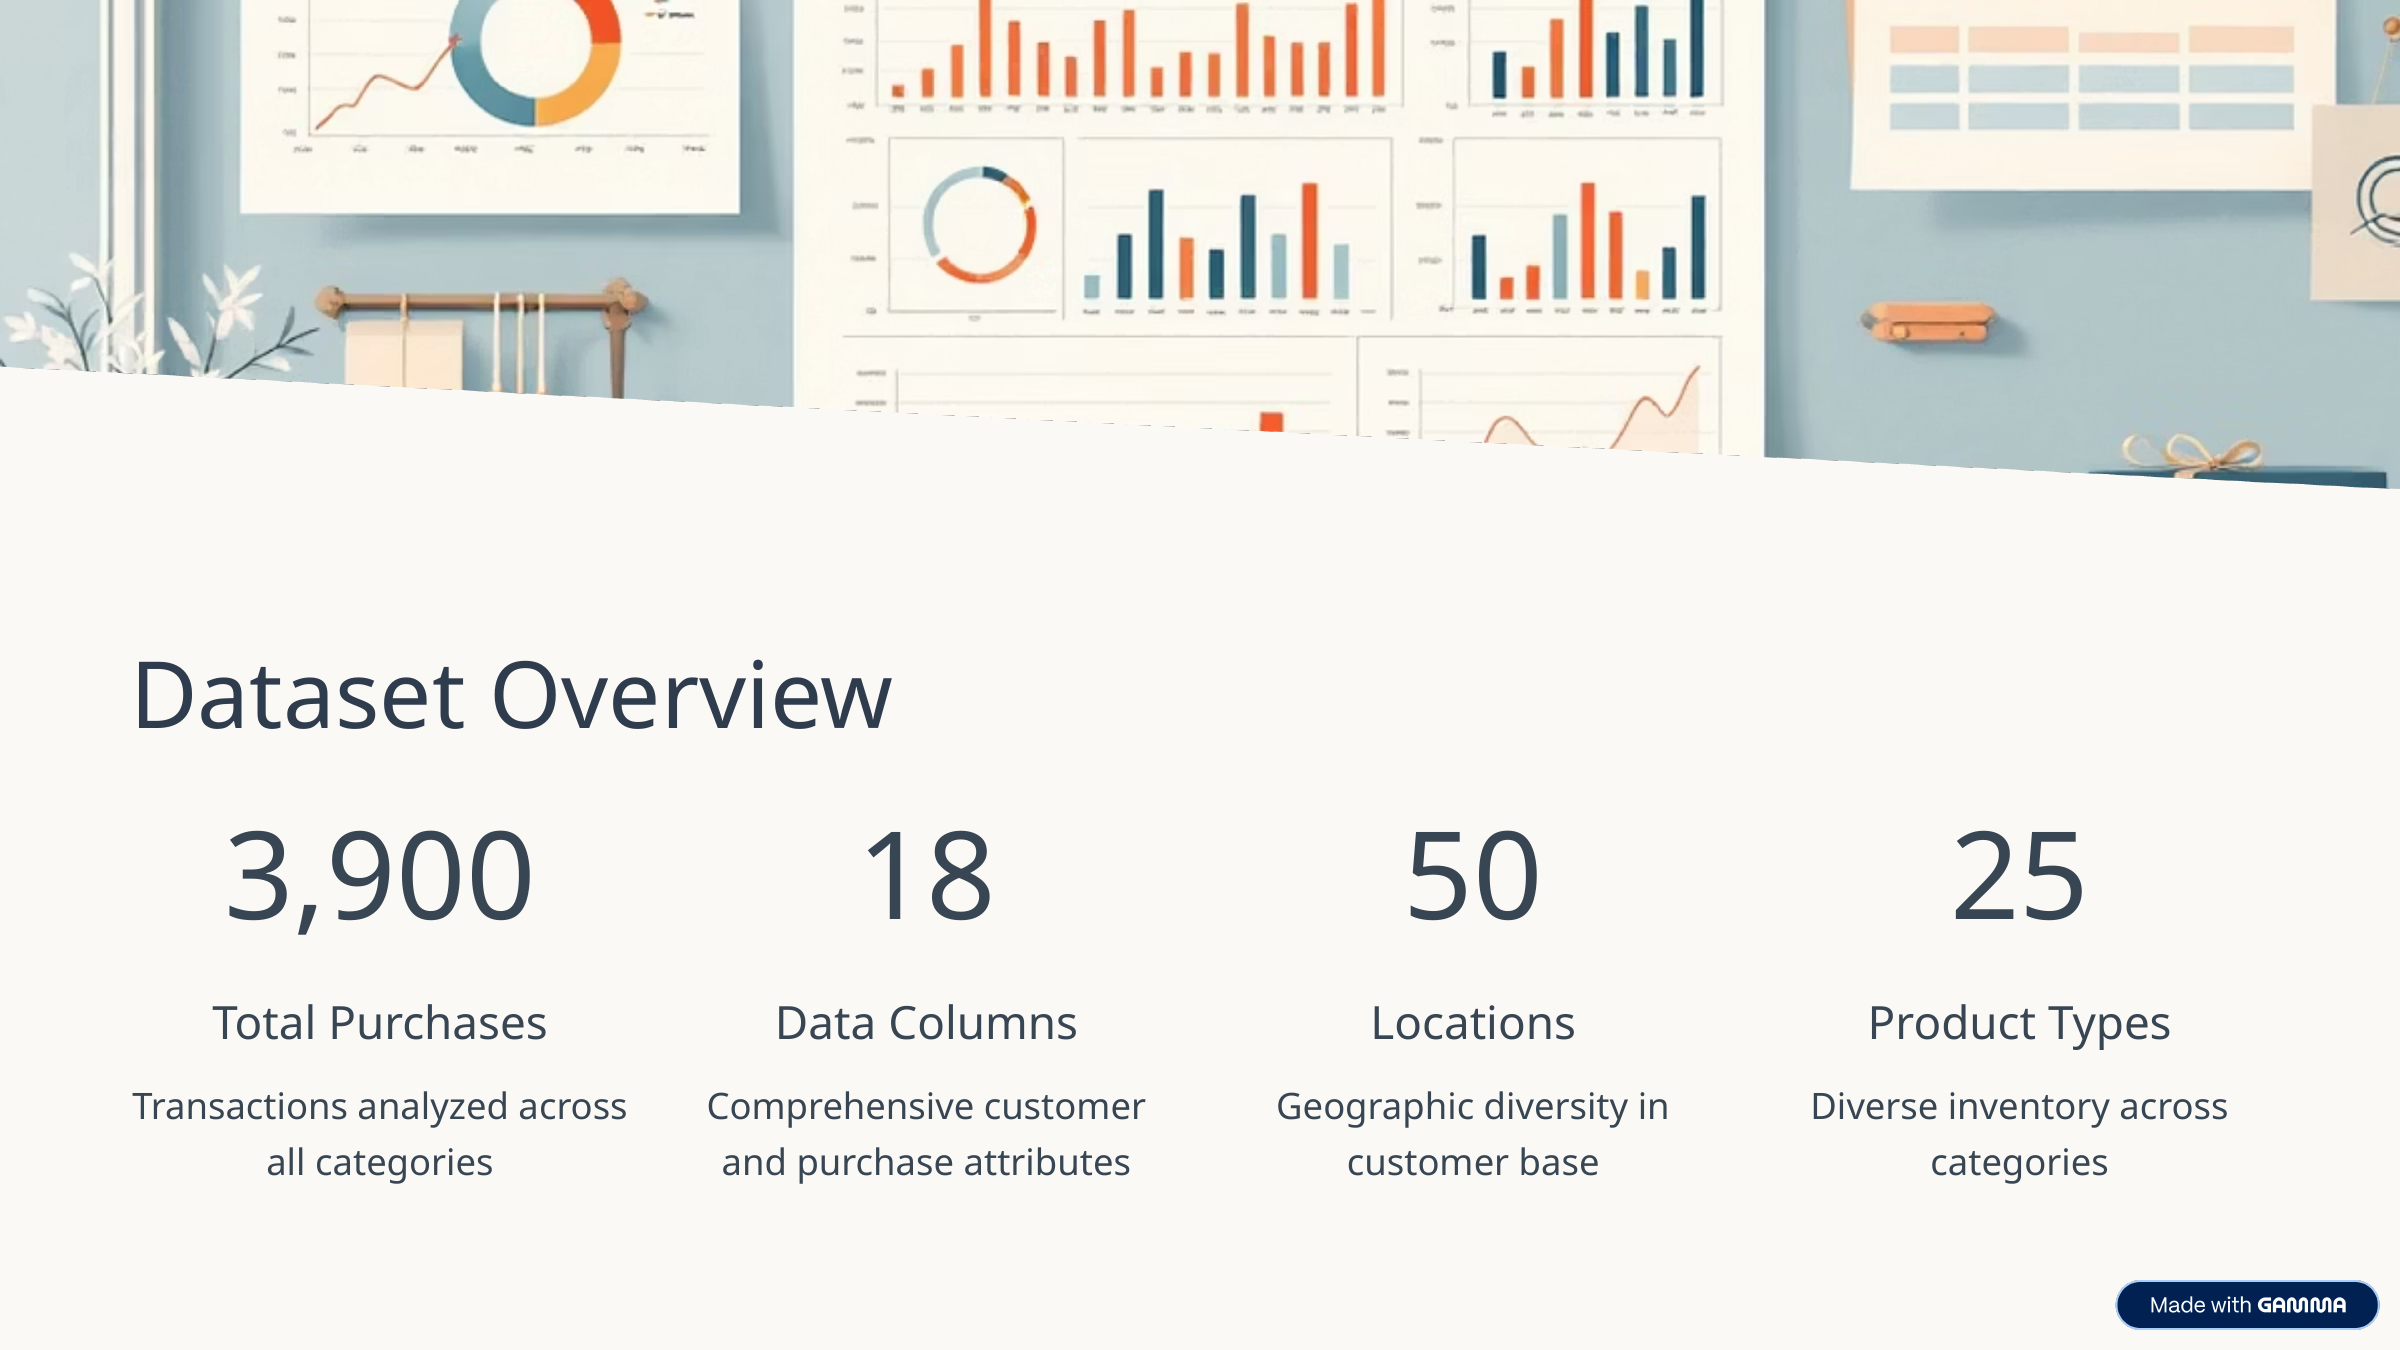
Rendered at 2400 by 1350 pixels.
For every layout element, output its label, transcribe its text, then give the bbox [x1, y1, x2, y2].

text_box Transactions analyzed across all categories [130, 1071, 631, 1184]
text_box 50 [1223, 822, 1724, 945]
text_box Product Types [1787, 991, 2253, 1050]
text_box Geographic diversity in customer base [1223, 1071, 1724, 1184]
text_box 25 [1769, 822, 2270, 945]
text_box 18 [676, 822, 1177, 945]
text_box Total Purchases [147, 991, 613, 1050]
picture [2106, 1271, 2389, 1339]
text_box Diverse inventory across categories [1769, 1071, 2270, 1184]
text_box 3,900 [130, 822, 631, 945]
text_box Dataset Overview [130, 631, 1061, 748]
text_box Data Columns [694, 991, 1160, 1050]
text_box Comprehensive customer and purchase attributes [676, 1071, 1177, 1184]
text_box Locations [1240, 991, 1706, 1050]
picture [0, 0, 2400, 489]
